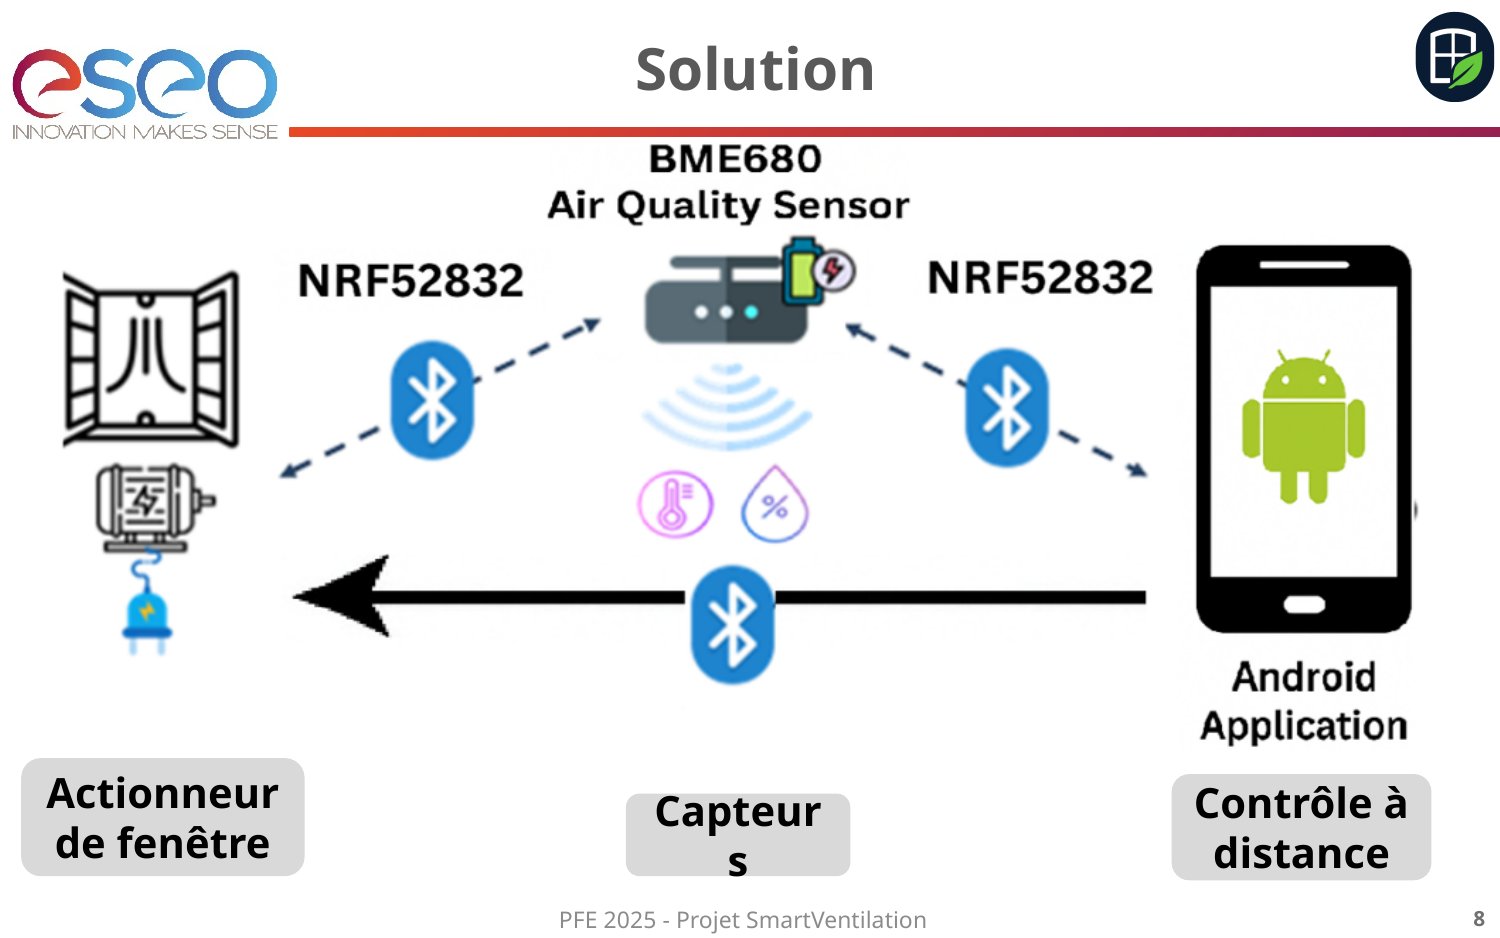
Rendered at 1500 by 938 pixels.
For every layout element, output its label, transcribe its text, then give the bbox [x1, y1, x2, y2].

text_box Capteurs [623, 791, 853, 879]
title Solution [289, 7, 1223, 127]
text_box Contrôle à distance [1169, 771, 1434, 883]
slide_number 8 [1316, 901, 1500, 938]
picture [11, 46, 1429, 752]
picture [1414, 11, 1495, 103]
footer PFE 2025 - Projet SmartVentilation [490, 901, 997, 937]
text_box Actionneur de fenêtre [19, 755, 307, 879]
